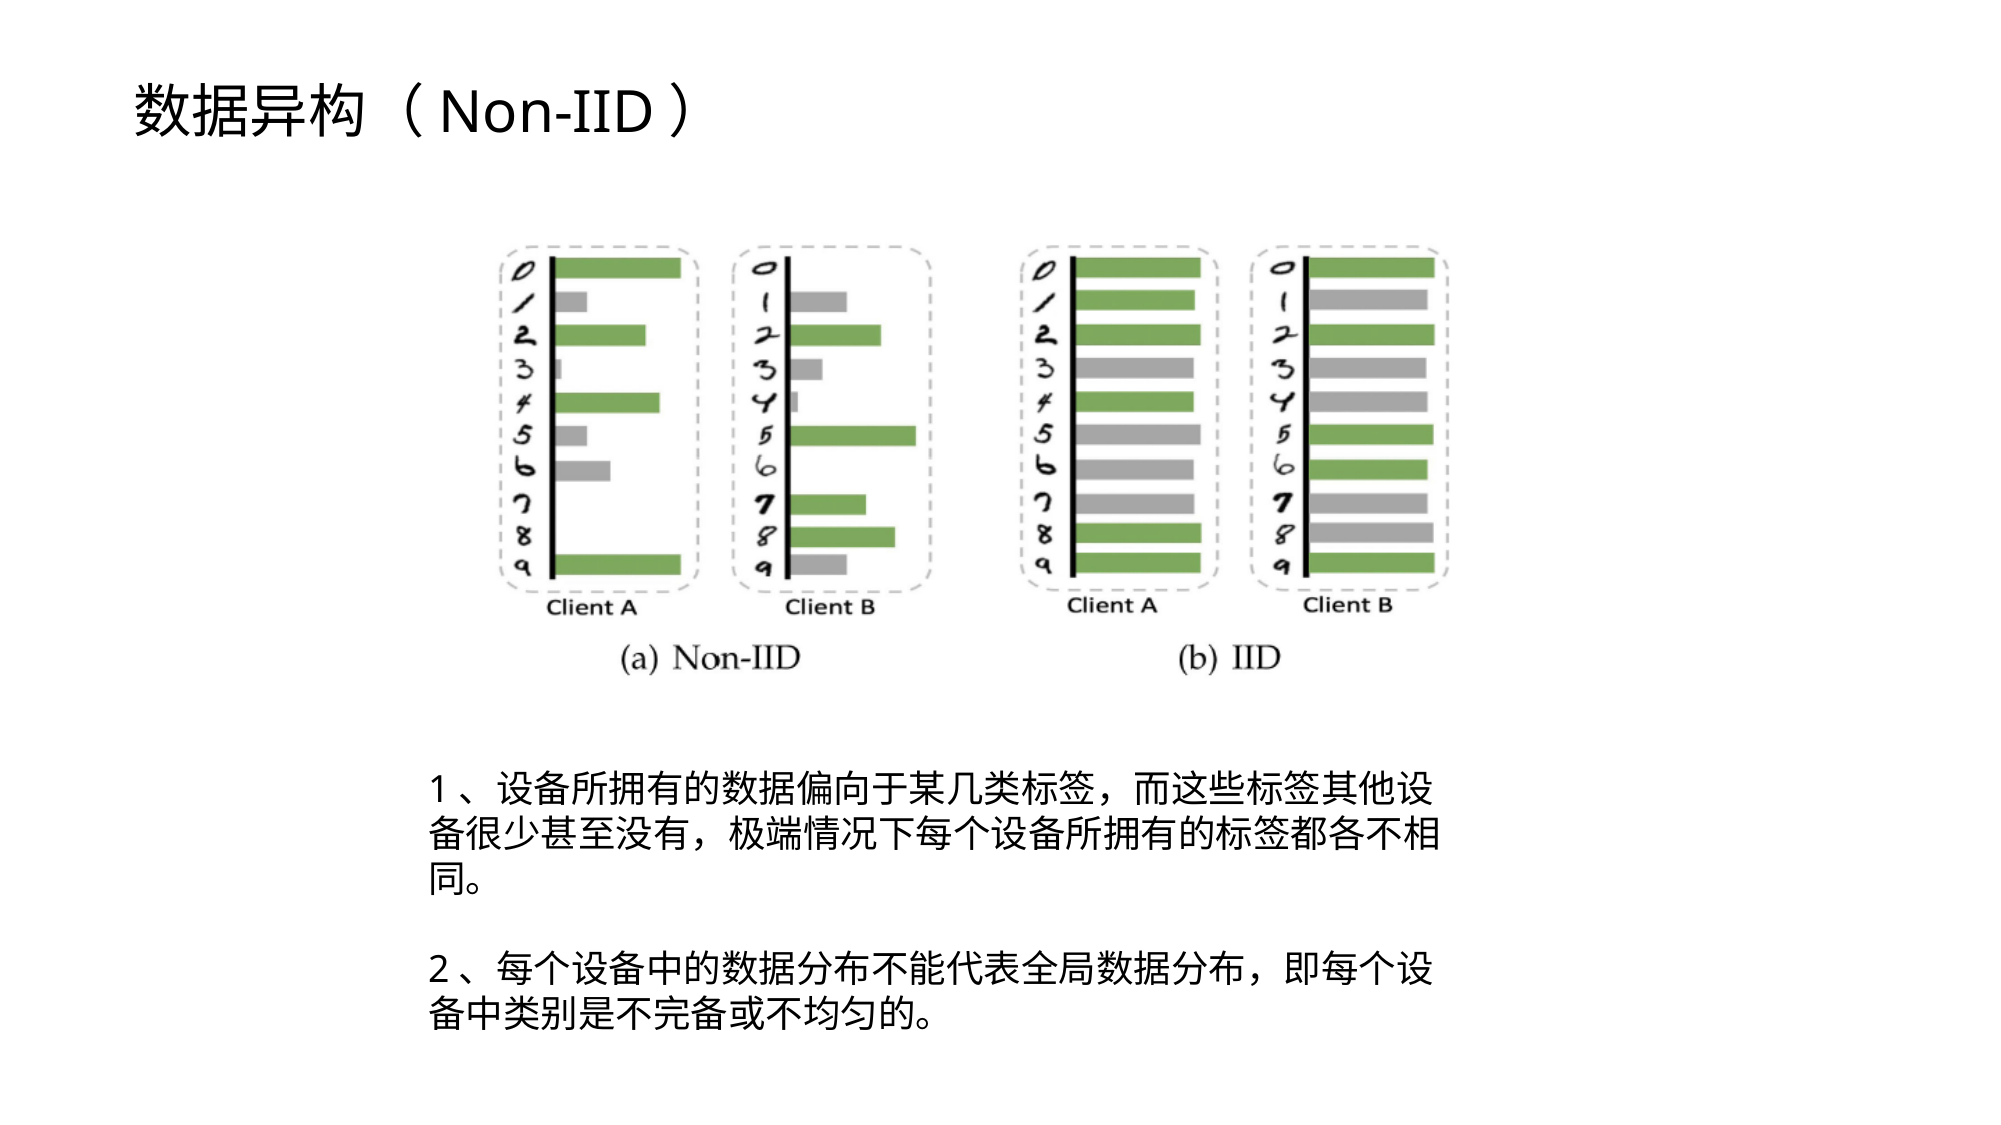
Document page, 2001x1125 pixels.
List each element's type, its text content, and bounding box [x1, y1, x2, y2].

text_box 1、设备所拥有的数据偏向于某几类标签，而这些标签其他设备很少甚至没有，极端情况下每个设备所拥有的标签都各不相同。 2、每个设备中的数据分布不能代表全局数据分布，即每个设备中类别是不完备或不均匀的。 [413, 757, 1477, 1043]
text_box 数据异构（Non-IID） [118, 66, 742, 152]
picture [476, 212, 1477, 699]
